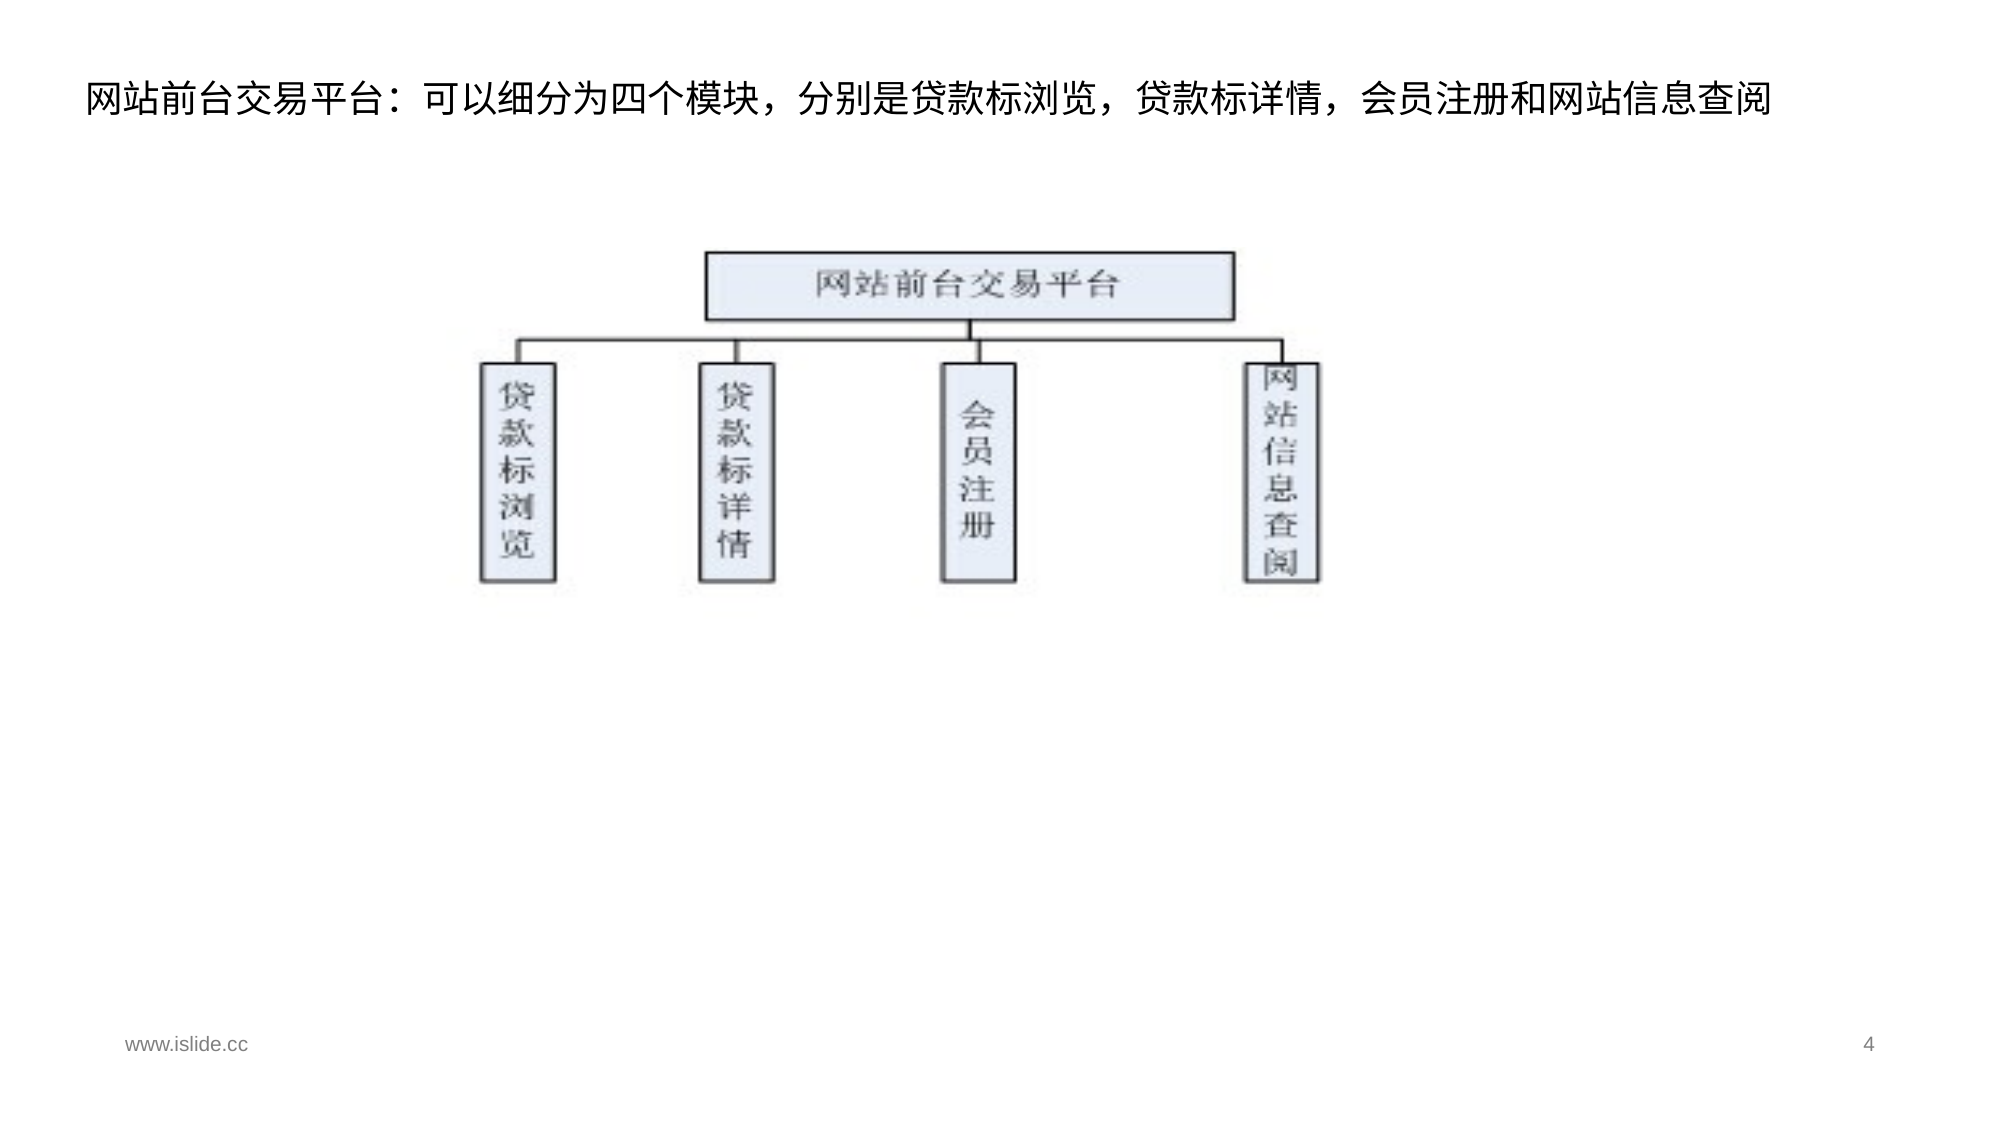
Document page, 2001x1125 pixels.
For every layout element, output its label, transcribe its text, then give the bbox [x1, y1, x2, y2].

picture [397, 247, 1330, 644]
text_box 网站前台交易平台：可以细分为四个模块，分别是贷款标浏览，贷款标详情，会员注册和网站信息查阅 [70, 67, 1825, 127]
footer www.islide.cc [109, 1025, 790, 1060]
slide_number 4 [1412, 1025, 1890, 1060]
